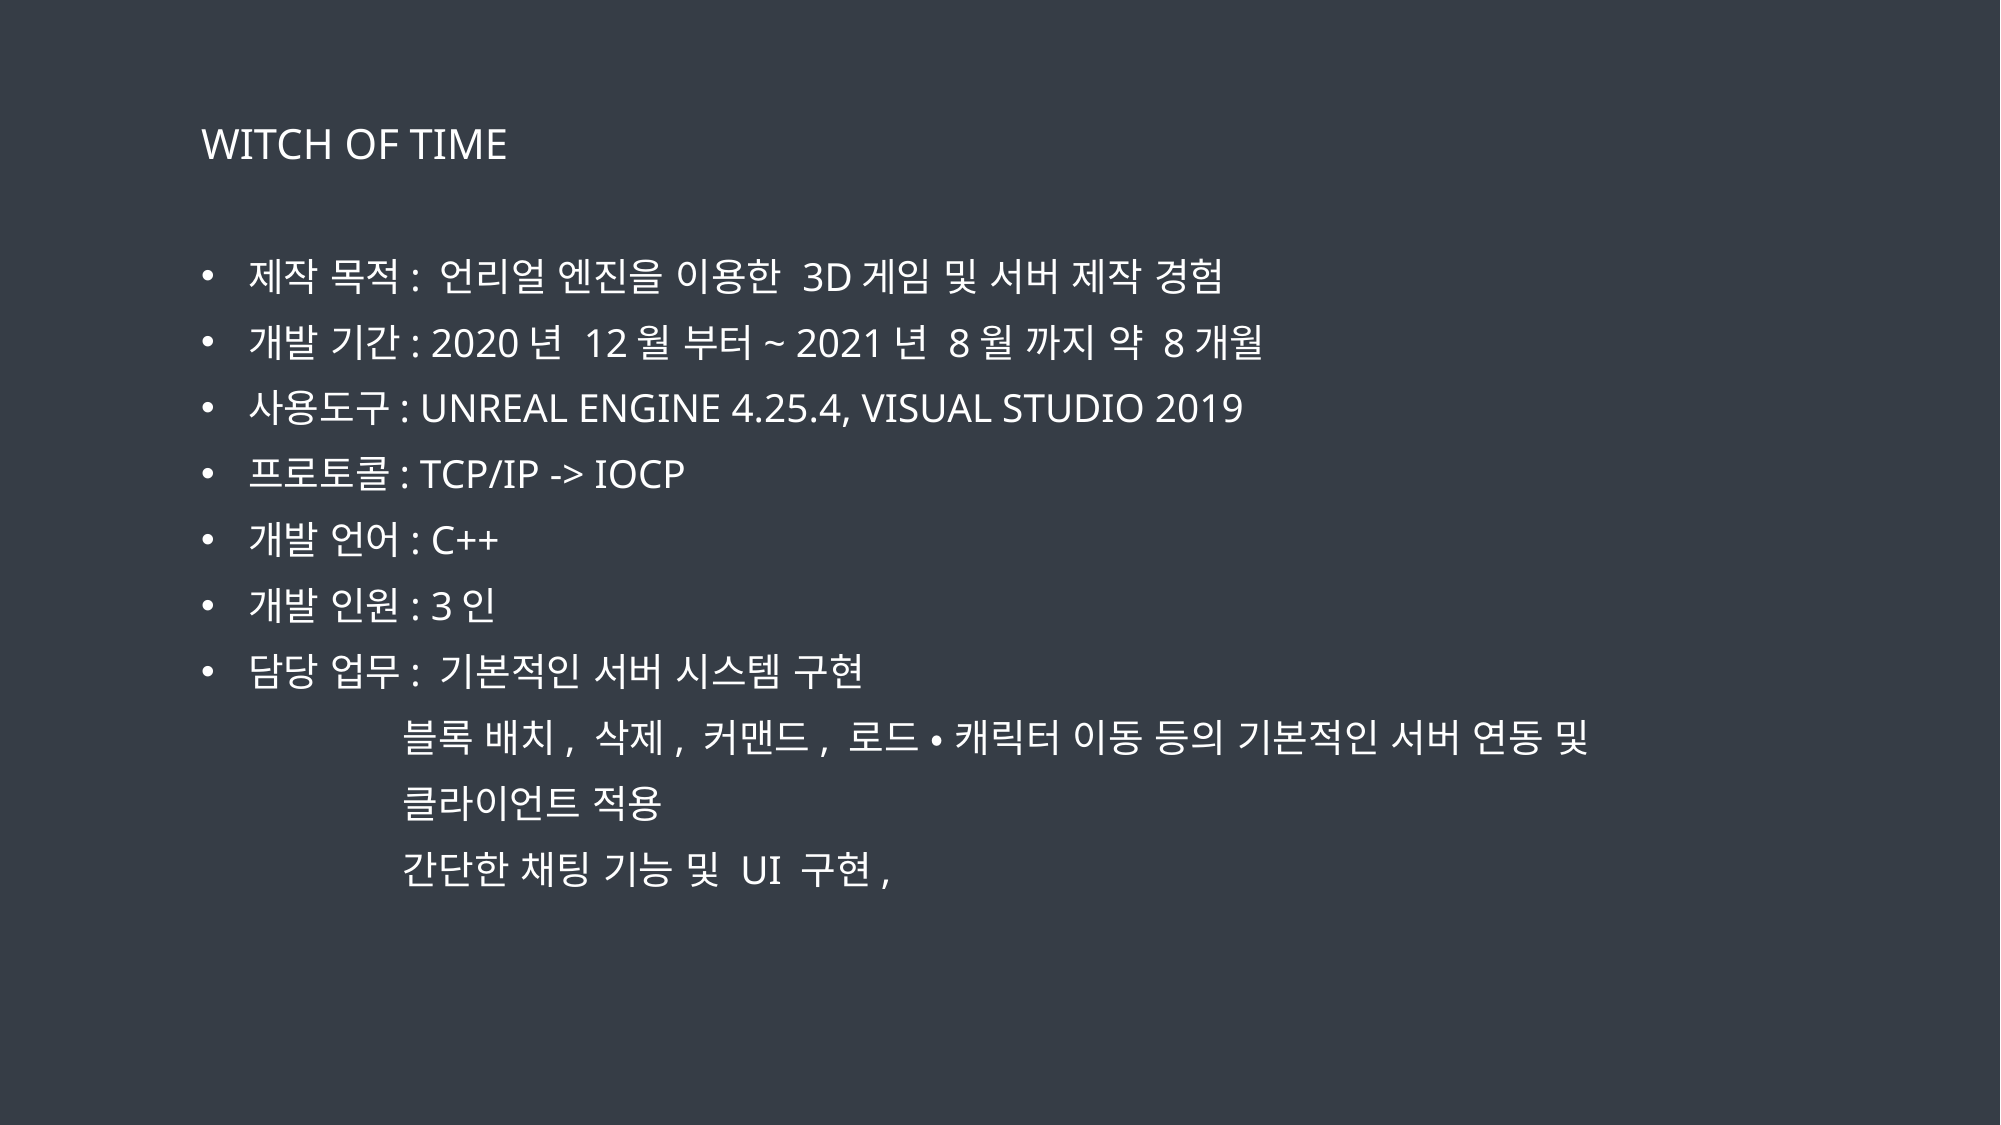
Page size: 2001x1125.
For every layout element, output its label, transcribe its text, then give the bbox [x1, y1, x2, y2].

text_box 제작 목적: 언리얼 엔진을 이용한 3D게임 및 서버 제작 경험 개발 기간: 2020년 12월 부터~ 2021년 8월 까지 약 8개월 사용도구: UNREAL ENGINE 4.25.4, VISUAL STUDIO 2019 프로토콜: TCP/IP -> IOCP 개발 언어: C++ 개발 인원: 3인 담당 업무: 기본적인 서버 시스템 구현 블록 배치, 삭제, 커맨드, 로드 • 캐릭터 이동 등의 기본적인 서버 연동 및 클라이언트 적용 간단한 채팅 기능 및 UI 구현, [186, 244, 1753, 903]
text_box Witch of time [186, 110, 551, 176]
